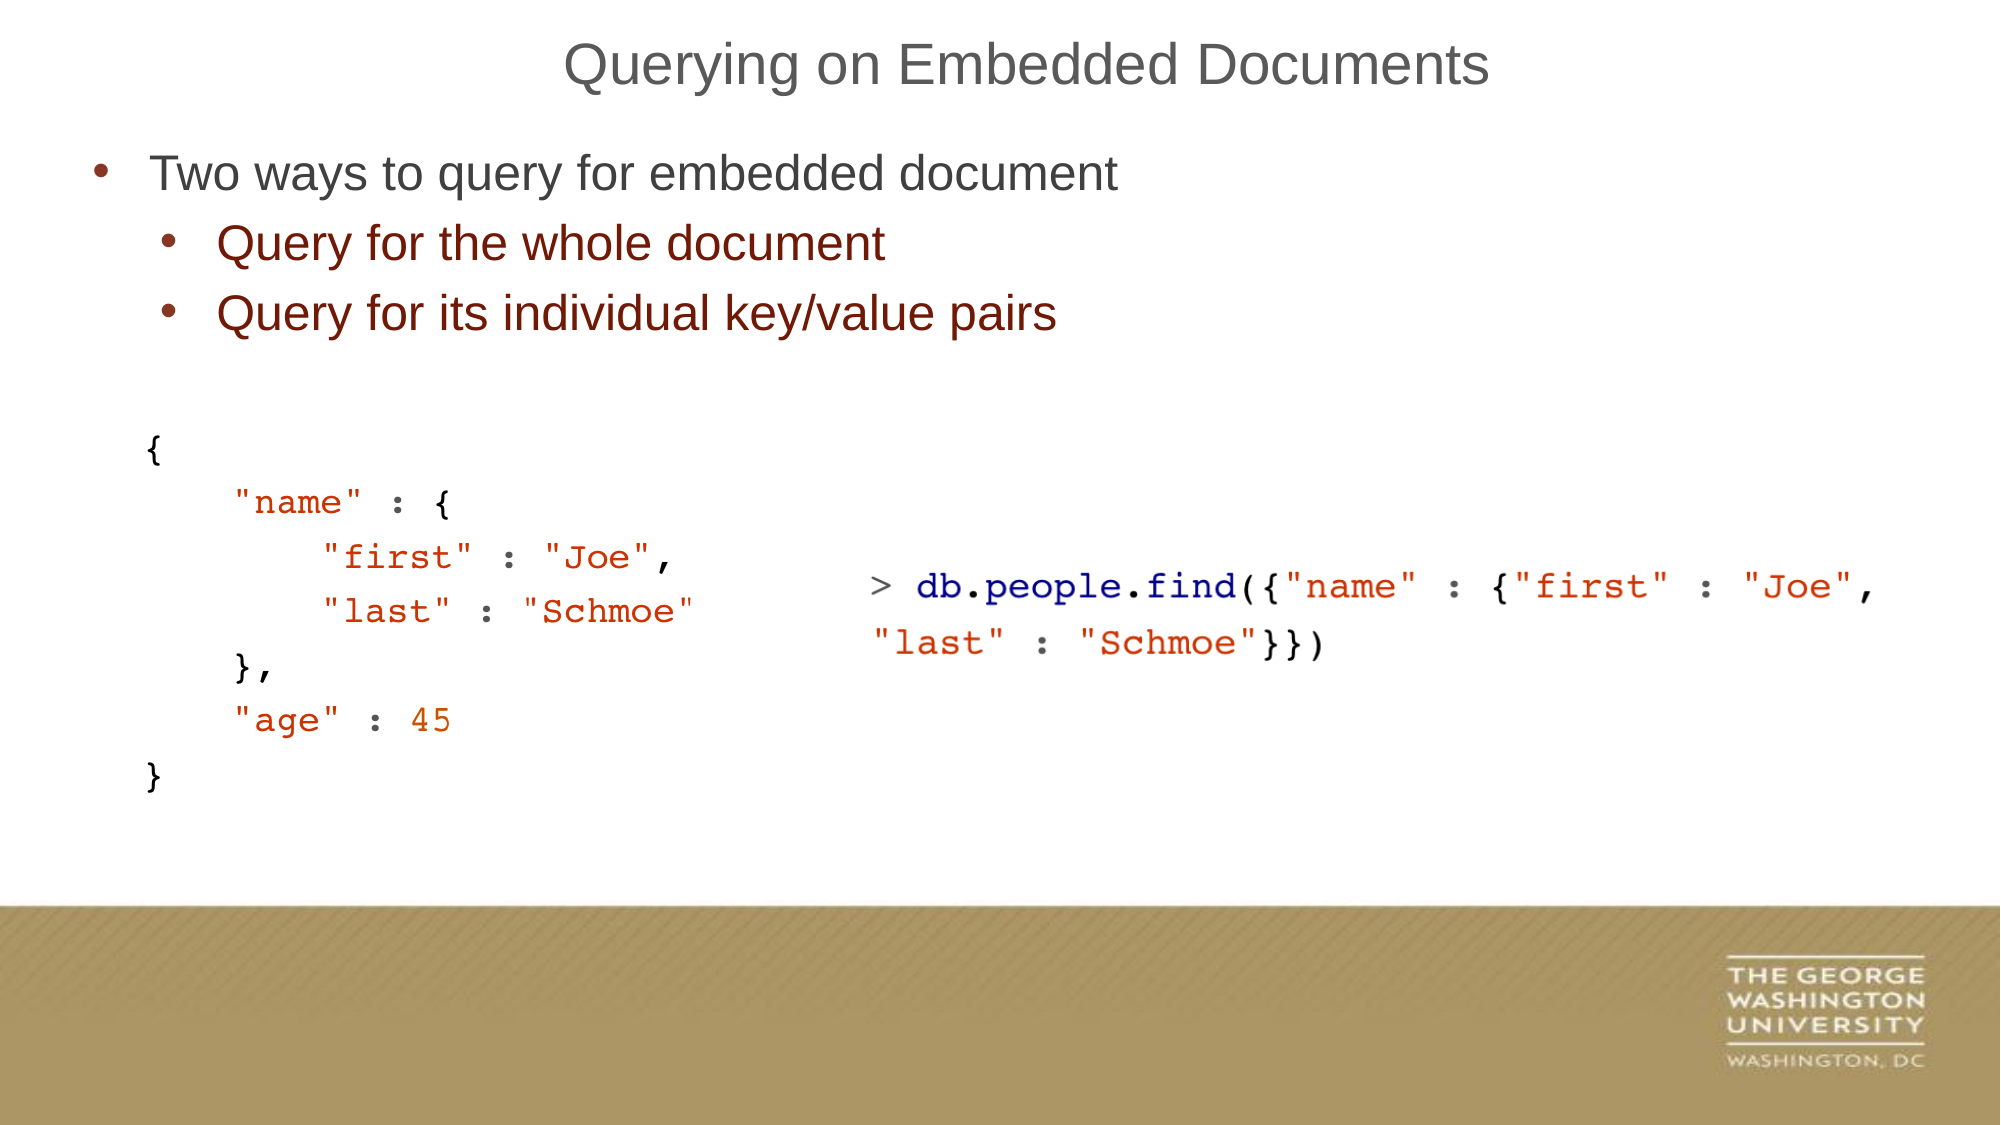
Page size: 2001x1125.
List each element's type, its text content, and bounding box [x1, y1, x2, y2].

picture [0, 0, 2000, 1125]
title Querying on Embedded Documents [77, 19, 1848, 132]
list Two ways to query for embedded document Query for the whole document Query for its individual key/value pairs [77, 714, 1871, 926]
list Two ways to query for embedded document Query for the whole document Query for its individual key/value pairs [77, 132, 1871, 496]
